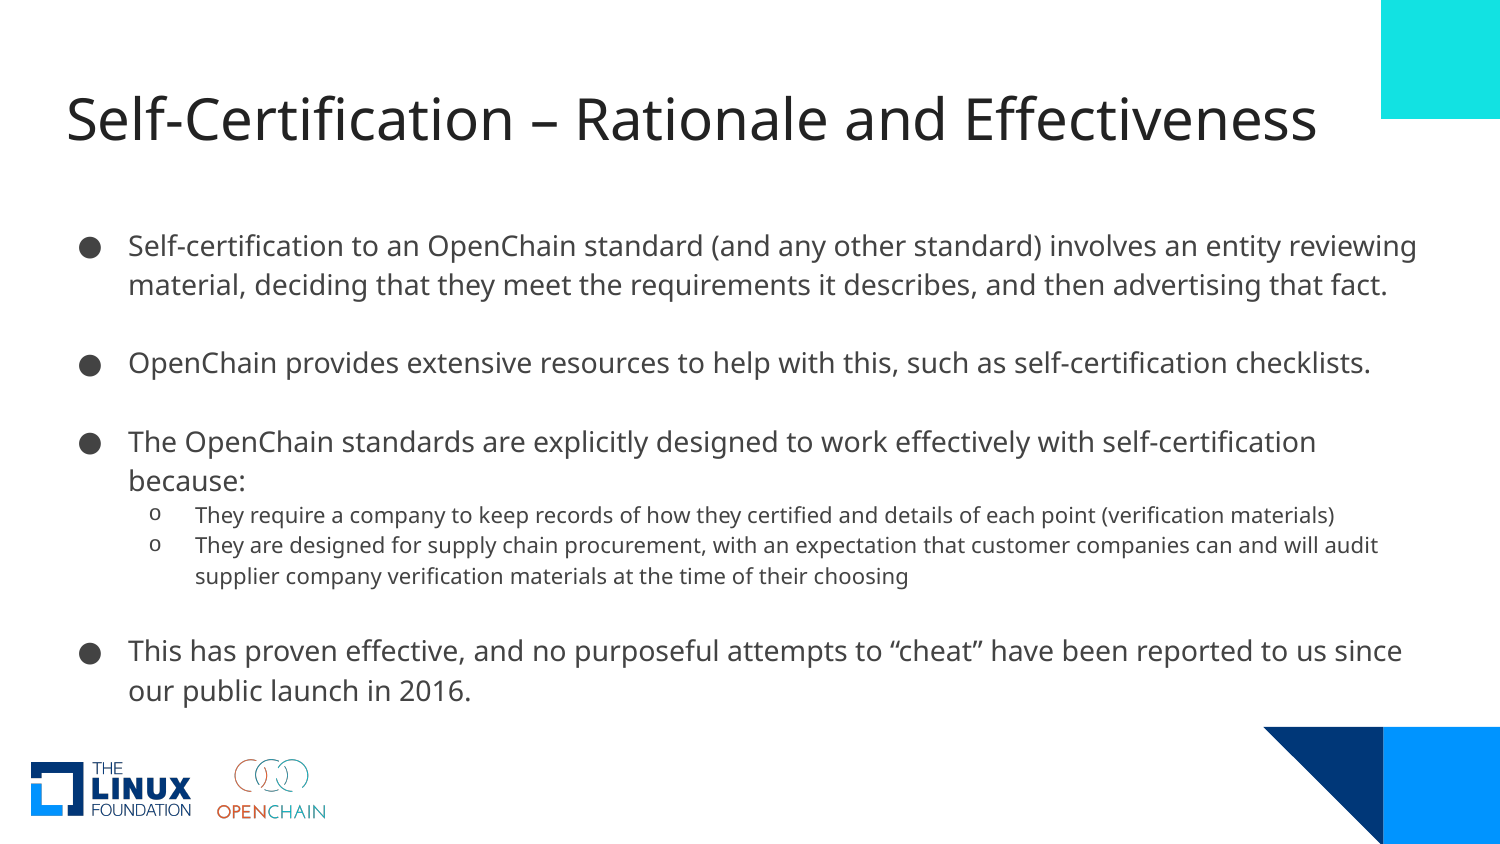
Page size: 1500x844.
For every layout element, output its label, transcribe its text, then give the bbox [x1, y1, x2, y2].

title Self-Certification – Rationale and Effectiveness [51, 67, 1449, 167]
picture [31, 762, 191, 816]
picture [215, 757, 327, 821]
list Self-certification to an OpenChain standard (and any other standard) involves an entity reviewing material, deciding that they meet the requirements it describes, and then advertising that fact. OpenChain provides extensive resources to help with this, such as self-certification checklists. The OpenChain standards are explicitly designed to work effectively with self-certification because: They require a company to keep records of how they certified and details of each point (verification materials) They are designed for supply chain procurement, with an expectation that customer companies can and will audit supplier company verification materials at the time of their choosing This has proven effective, and no purposeful attempts to “cheat” have been reported to us since our public launch in 2016. [46, 207, 1444, 756]
